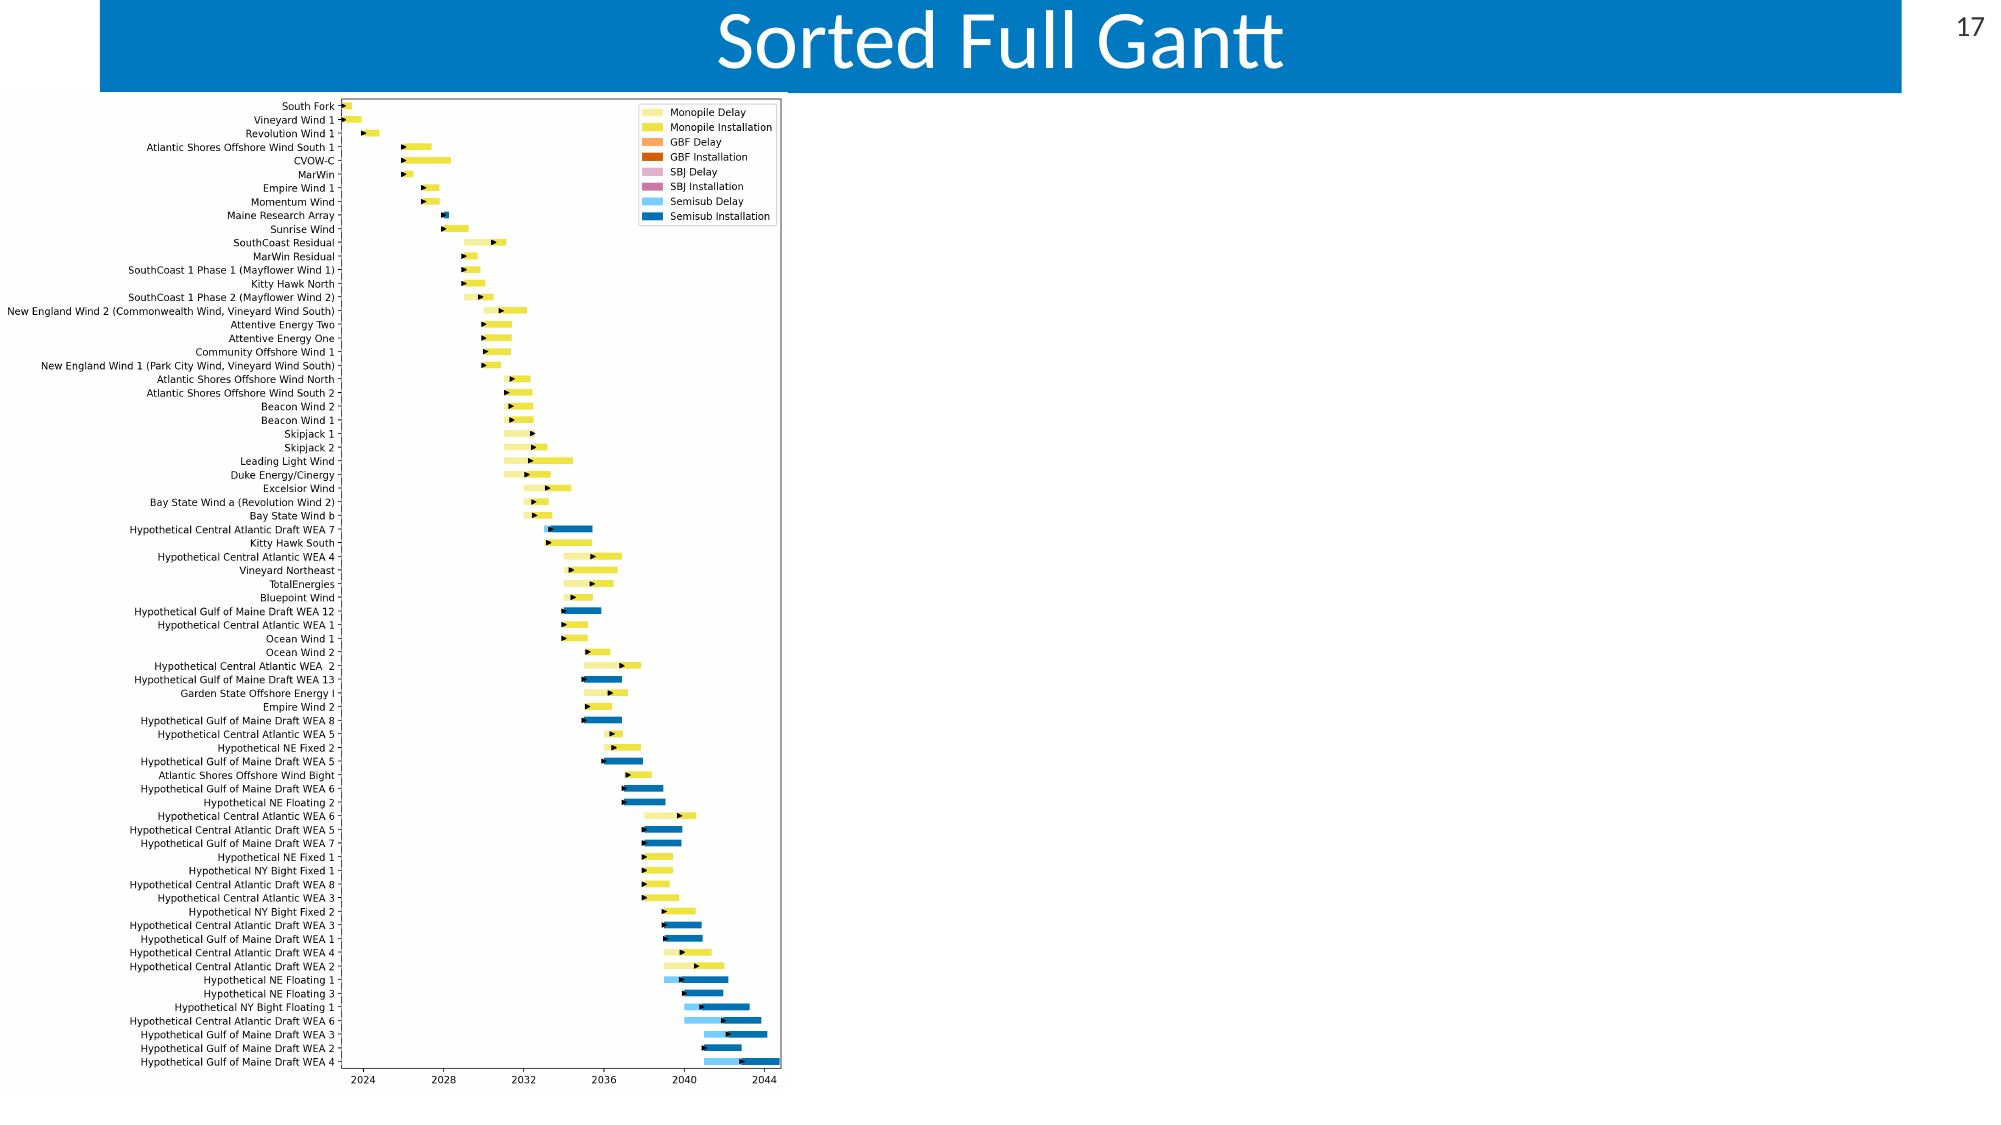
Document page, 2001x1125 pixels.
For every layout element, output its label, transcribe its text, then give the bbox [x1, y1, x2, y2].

picture [0, 92, 788, 1093]
title Sorted Full Gantt [99, 0, 1902, 94]
